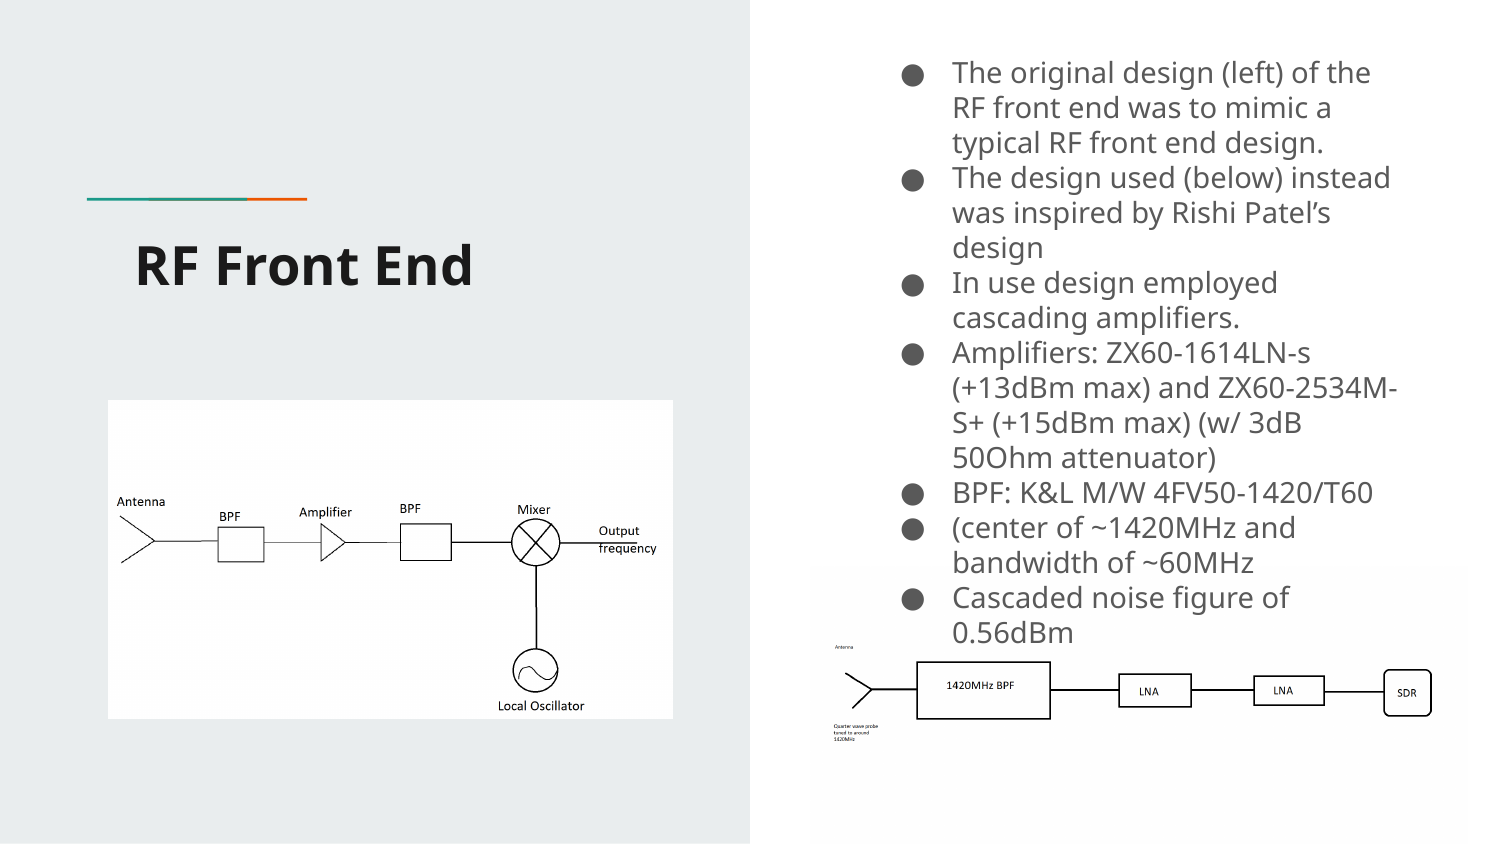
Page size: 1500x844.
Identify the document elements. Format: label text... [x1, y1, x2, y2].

title RF Front End [119, 216, 662, 398]
list The original design (left) of the RF front end was to mimic a typical RF front end design. The design used (below) instead was inspired by Rishi Patel’s design In use design employed cascading amplifiers. Amplifiers: ZX60-1614LN-s (+13dBm max) and ZX60-2534M-S+ (+15dBm max) (w/ 3dB 50Ohm attenuator) BPF: K&L M/W 4FV50-1420/T60 (center of ~1420MHz and bandwidth of ~60MHz Cascaded noise figure of 0.56dBm [862, 39, 1416, 536]
picture [107, 400, 674, 719]
picture [810, 566, 1468, 844]
